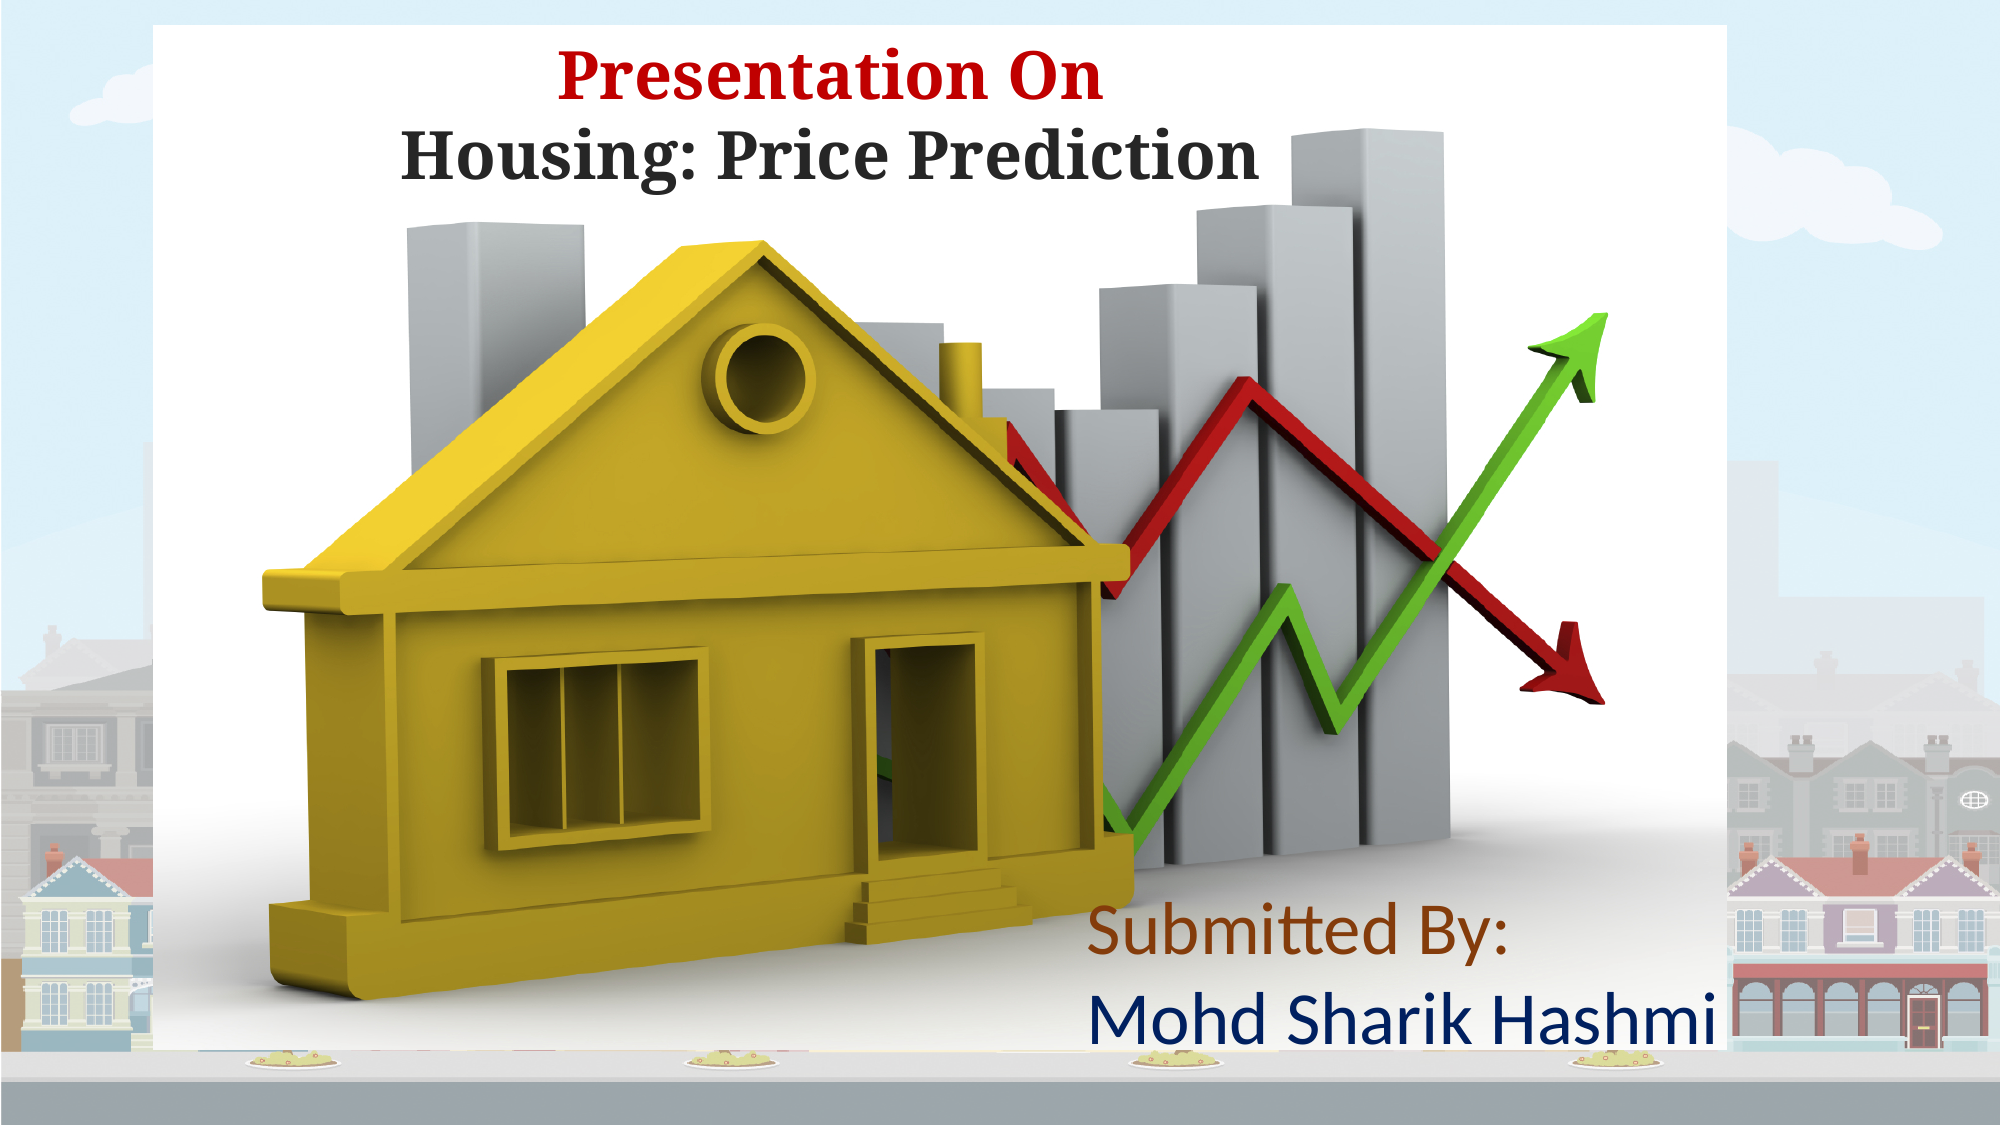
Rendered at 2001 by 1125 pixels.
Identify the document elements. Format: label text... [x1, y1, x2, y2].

picture [153, 25, 1727, 1050]
text_box Submitted By: Mohd Sharik Hashmi [1071, 872, 1914, 1068]
